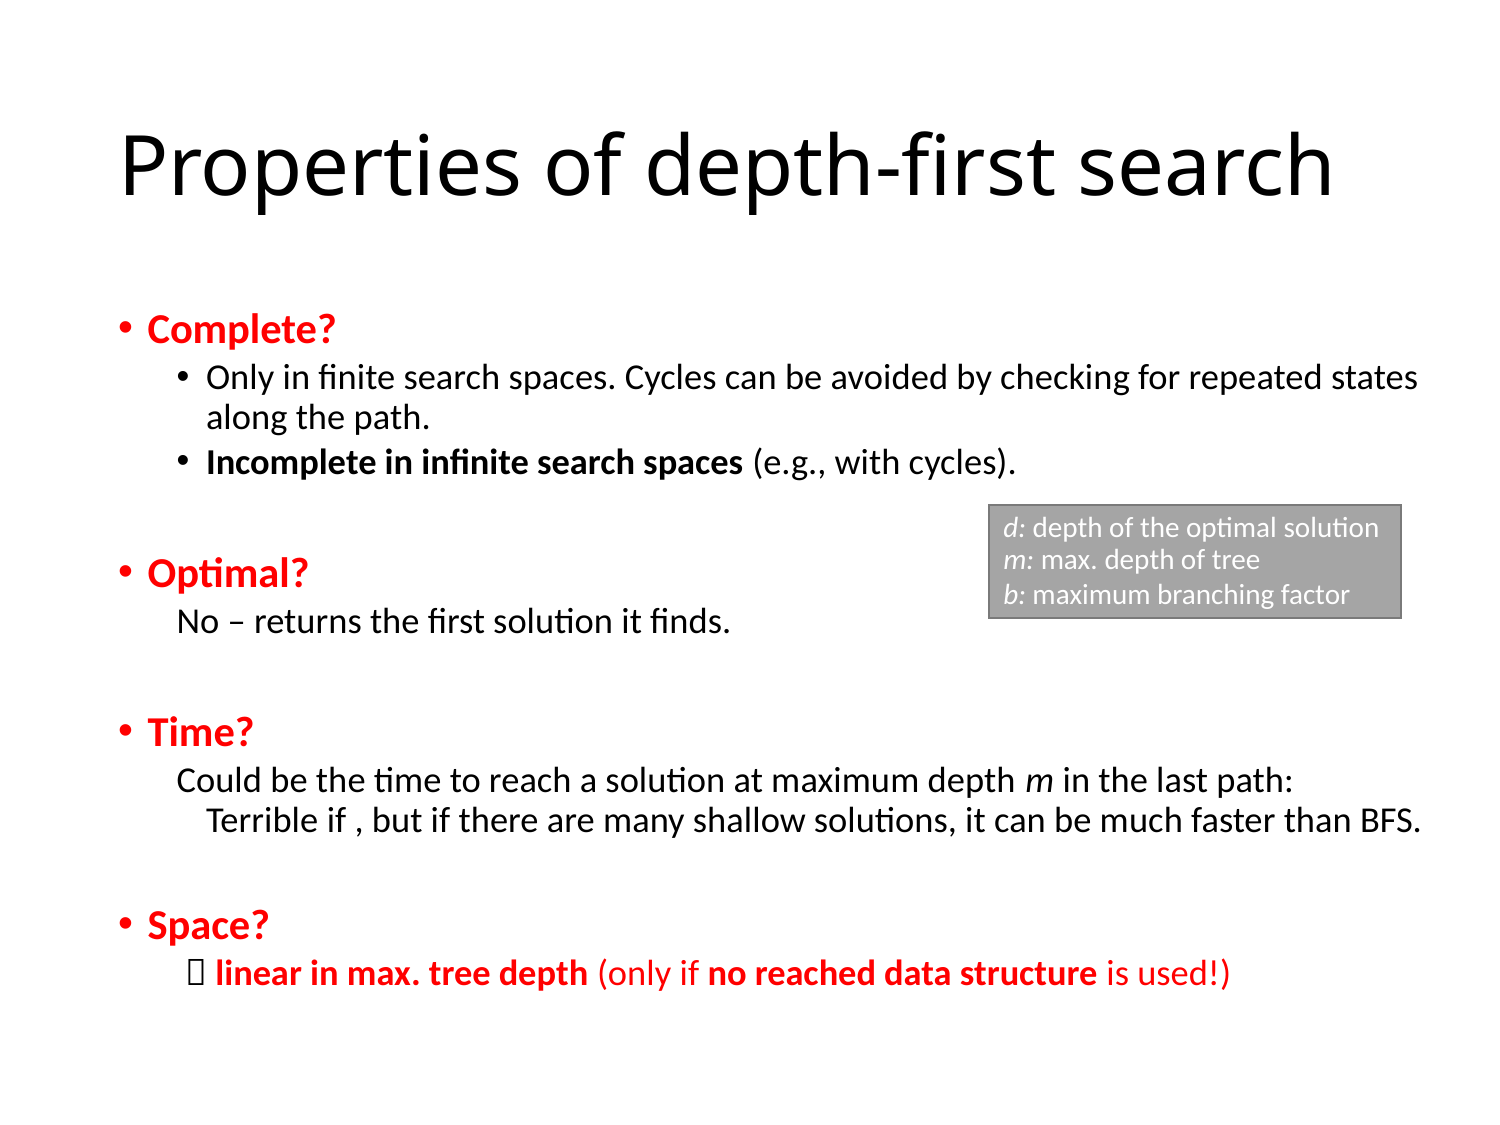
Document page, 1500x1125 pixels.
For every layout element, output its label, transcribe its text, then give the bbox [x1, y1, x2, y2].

title Properties of depth-first search [103, 59, 1397, 278]
text_box d: depth of the optimal solution m: max. depth of tree b: maximum branching factor [988, 504, 1402, 619]
